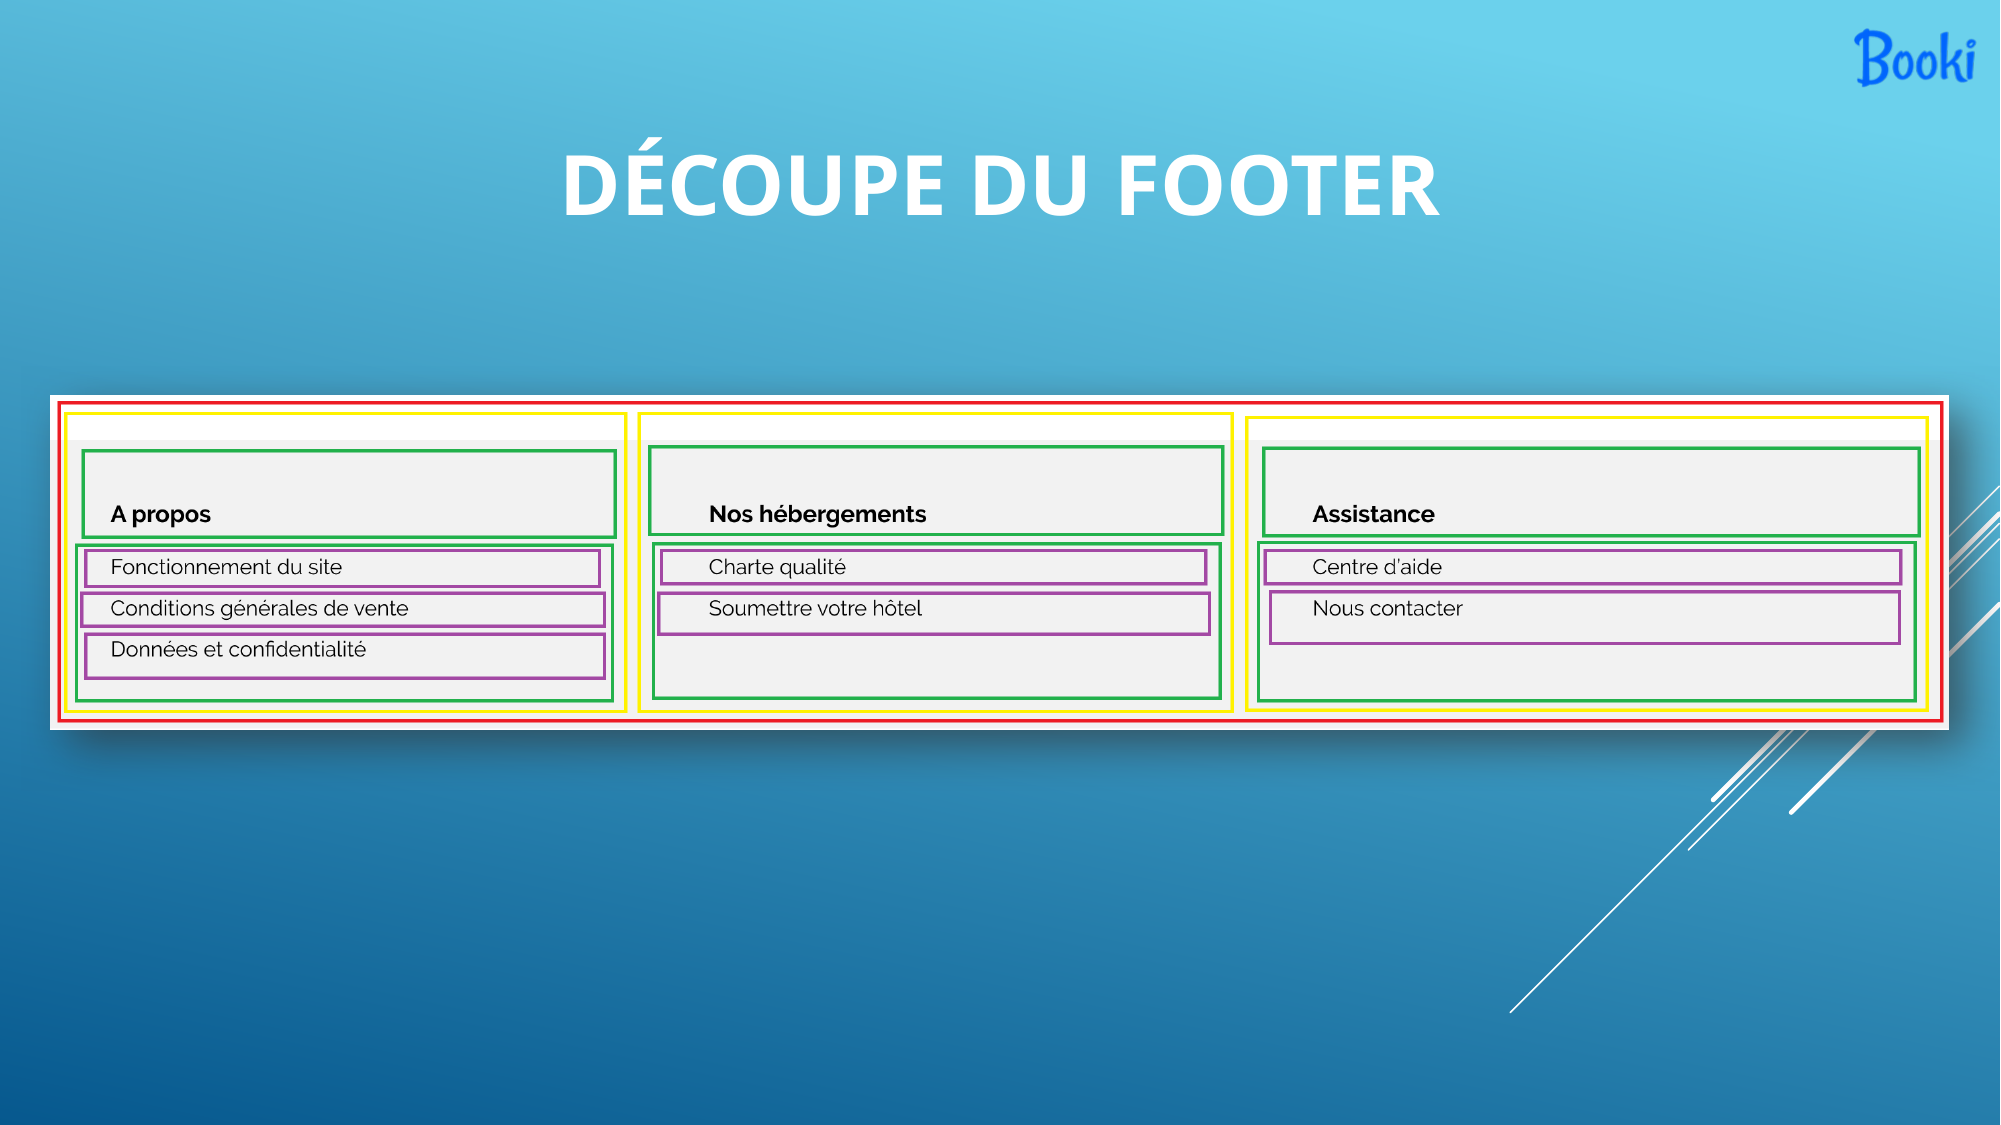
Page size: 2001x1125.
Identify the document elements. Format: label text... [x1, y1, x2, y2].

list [50, 395, 1950, 730]
picture [1852, 12, 2000, 104]
title Découpe du footer [300, 58, 1700, 306]
